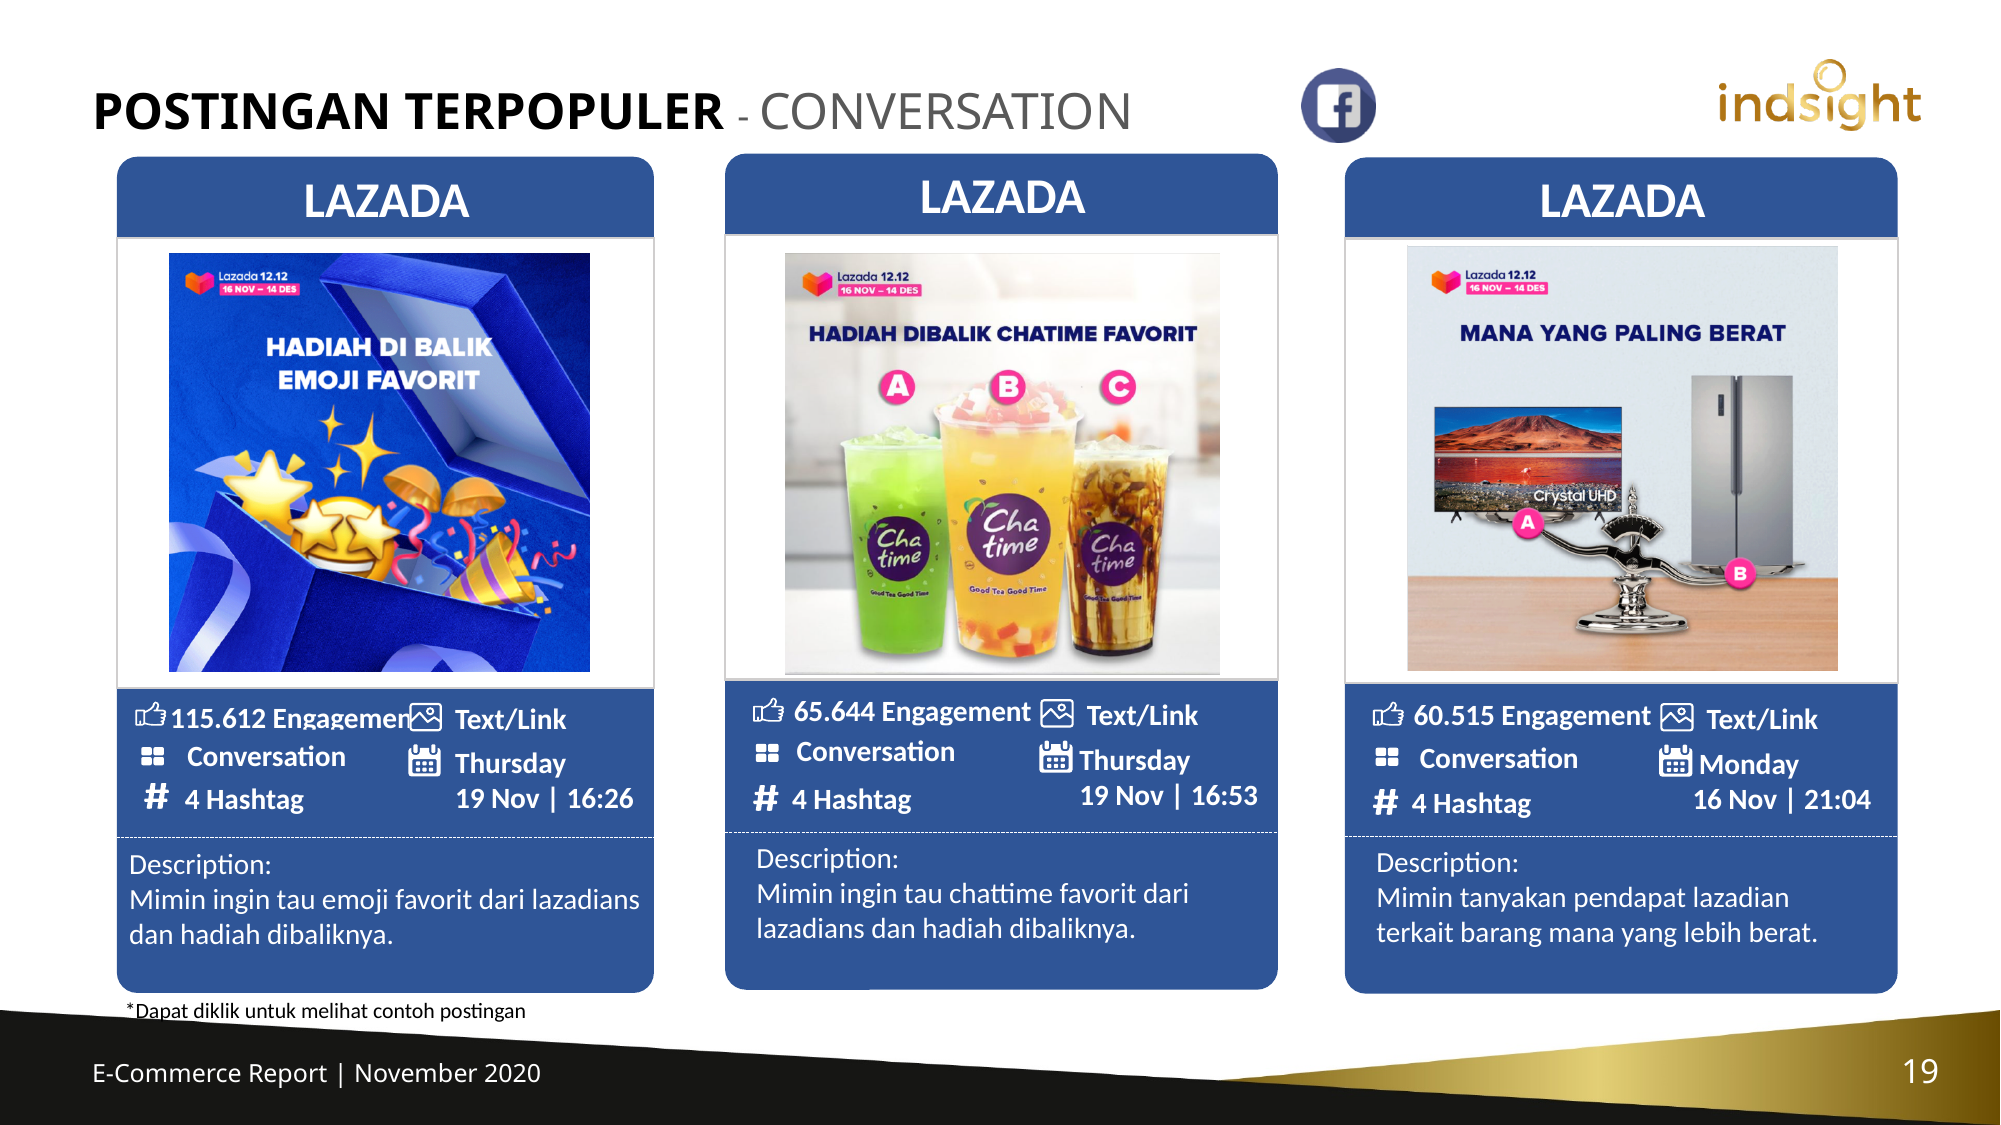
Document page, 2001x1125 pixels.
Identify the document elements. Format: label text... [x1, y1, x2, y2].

picture [1301, 67, 1376, 143]
picture [0, 1010, 2000, 1125]
picture [1407, 245, 1838, 671]
footer E-Commerce Report | November 2020 [77, 1042, 753, 1103]
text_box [724, 153, 1278, 990]
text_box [1344, 157, 1898, 994]
picture [168, 252, 590, 672]
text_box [114, 156, 657, 993]
text_box *Dapat diklik untuk melihat contoh postingan [109, 989, 1127, 1031]
slide_number 19 [1504, 1042, 1955, 1103]
picture [785, 252, 1220, 675]
title POSTINGAN TERPOPULER - CONVERSATION [77, 59, 1921, 168]
